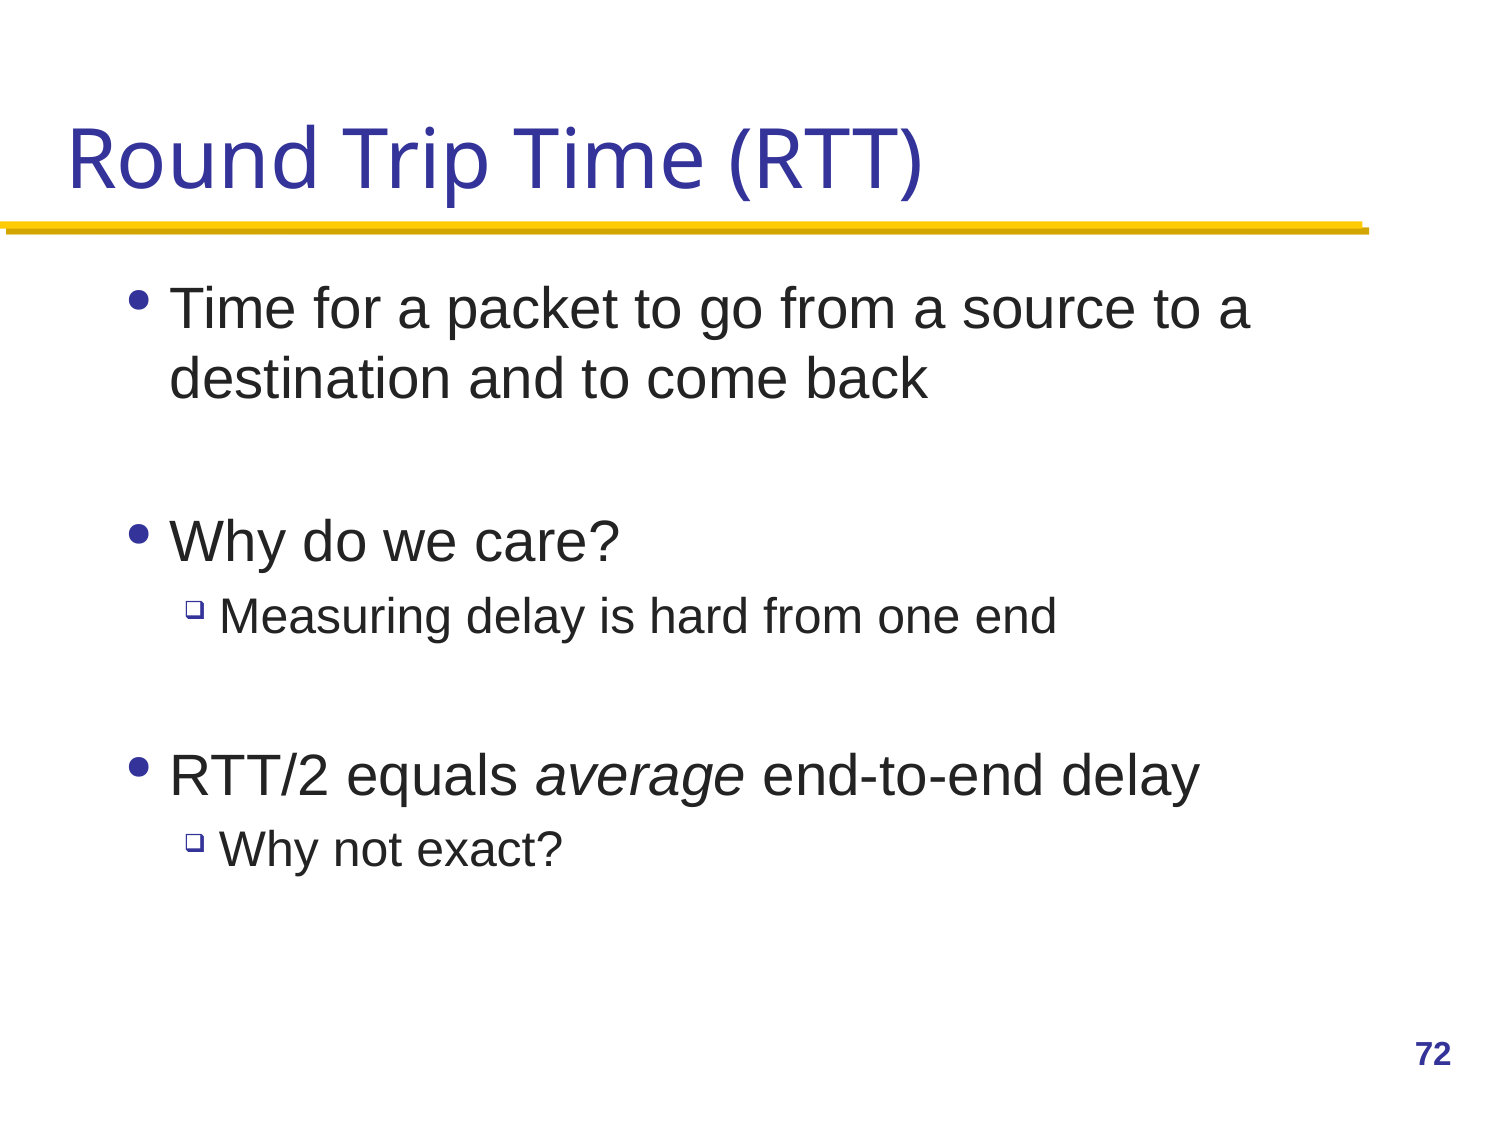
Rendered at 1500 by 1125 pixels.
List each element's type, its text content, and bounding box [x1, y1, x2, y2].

list Time for a packet to go from a source to a destination and to come back Why do we care? Measuring delay is hard from one end RTT/2 equals average end-to-end delay Why not exact? [112, 262, 1413, 988]
slide_number 72 [1400, 1025, 1500, 1100]
title Round Trip Time (RTT) [49, 24, 1451, 213]
